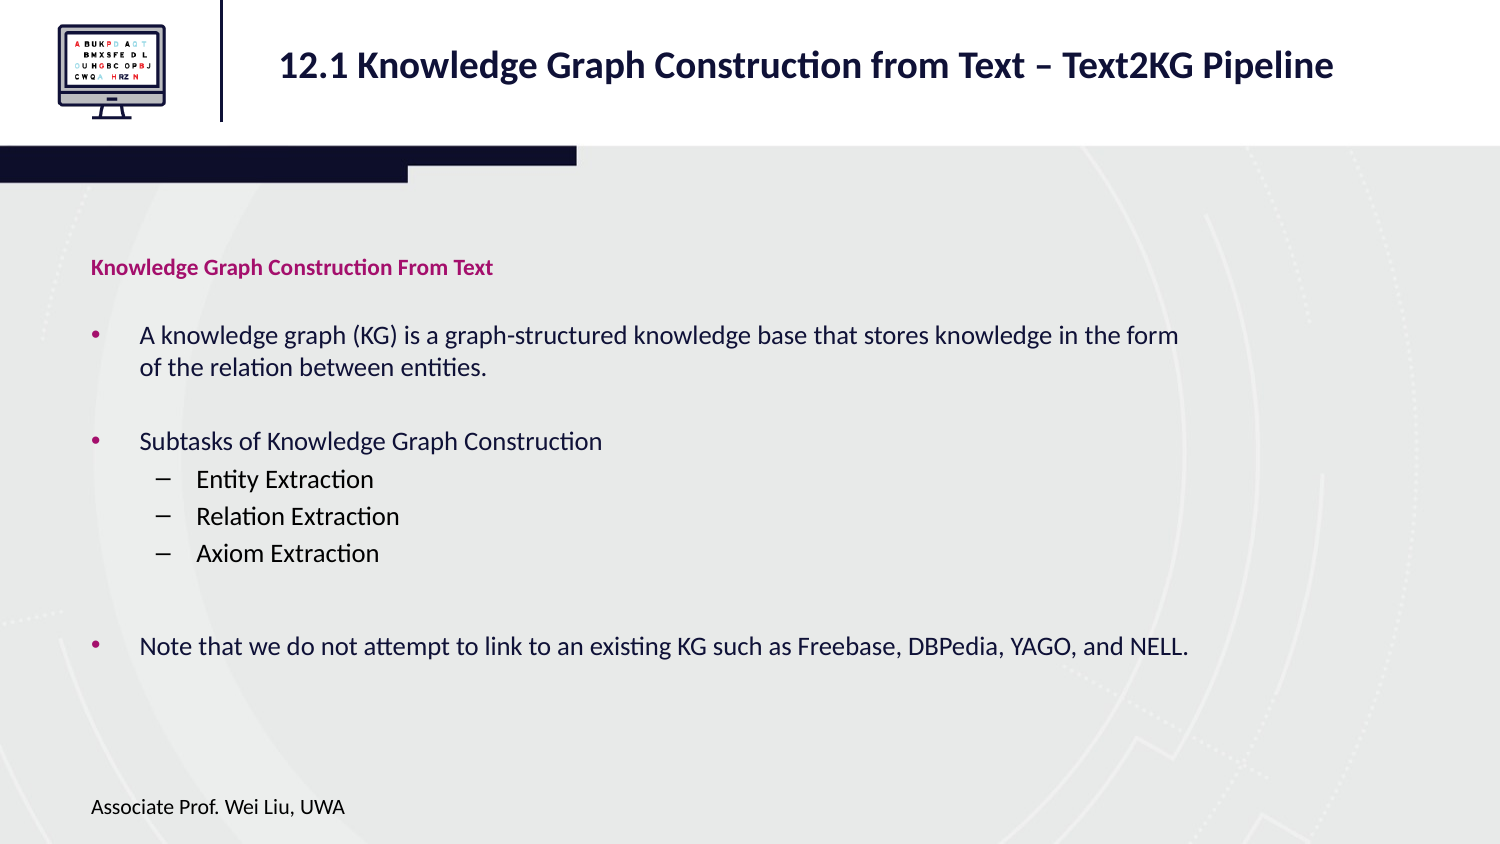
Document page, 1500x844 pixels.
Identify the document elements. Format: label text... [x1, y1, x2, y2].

list Knowledge Graph Construction From Text A knowledge graph (KG) is a graph-structured knowledge base that stores knowledge in the form of the relation between entities. Subtasks of Knowledge Graph Construction Entity Extraction Relation Extraction Axiom Extraction Note that we do not attempt to link to an existing KG such as Freebase, DBPedia, YAGO, and NELL. [76, 244, 1217, 698]
list 12.1 Knowledge Graph Construction from Text – Text2KG Pipeline [263, 32, 1404, 106]
list Associate Prof. Wei Liu, UWA [76, 784, 1217, 821]
picture [0, 0, 1500, 844]
